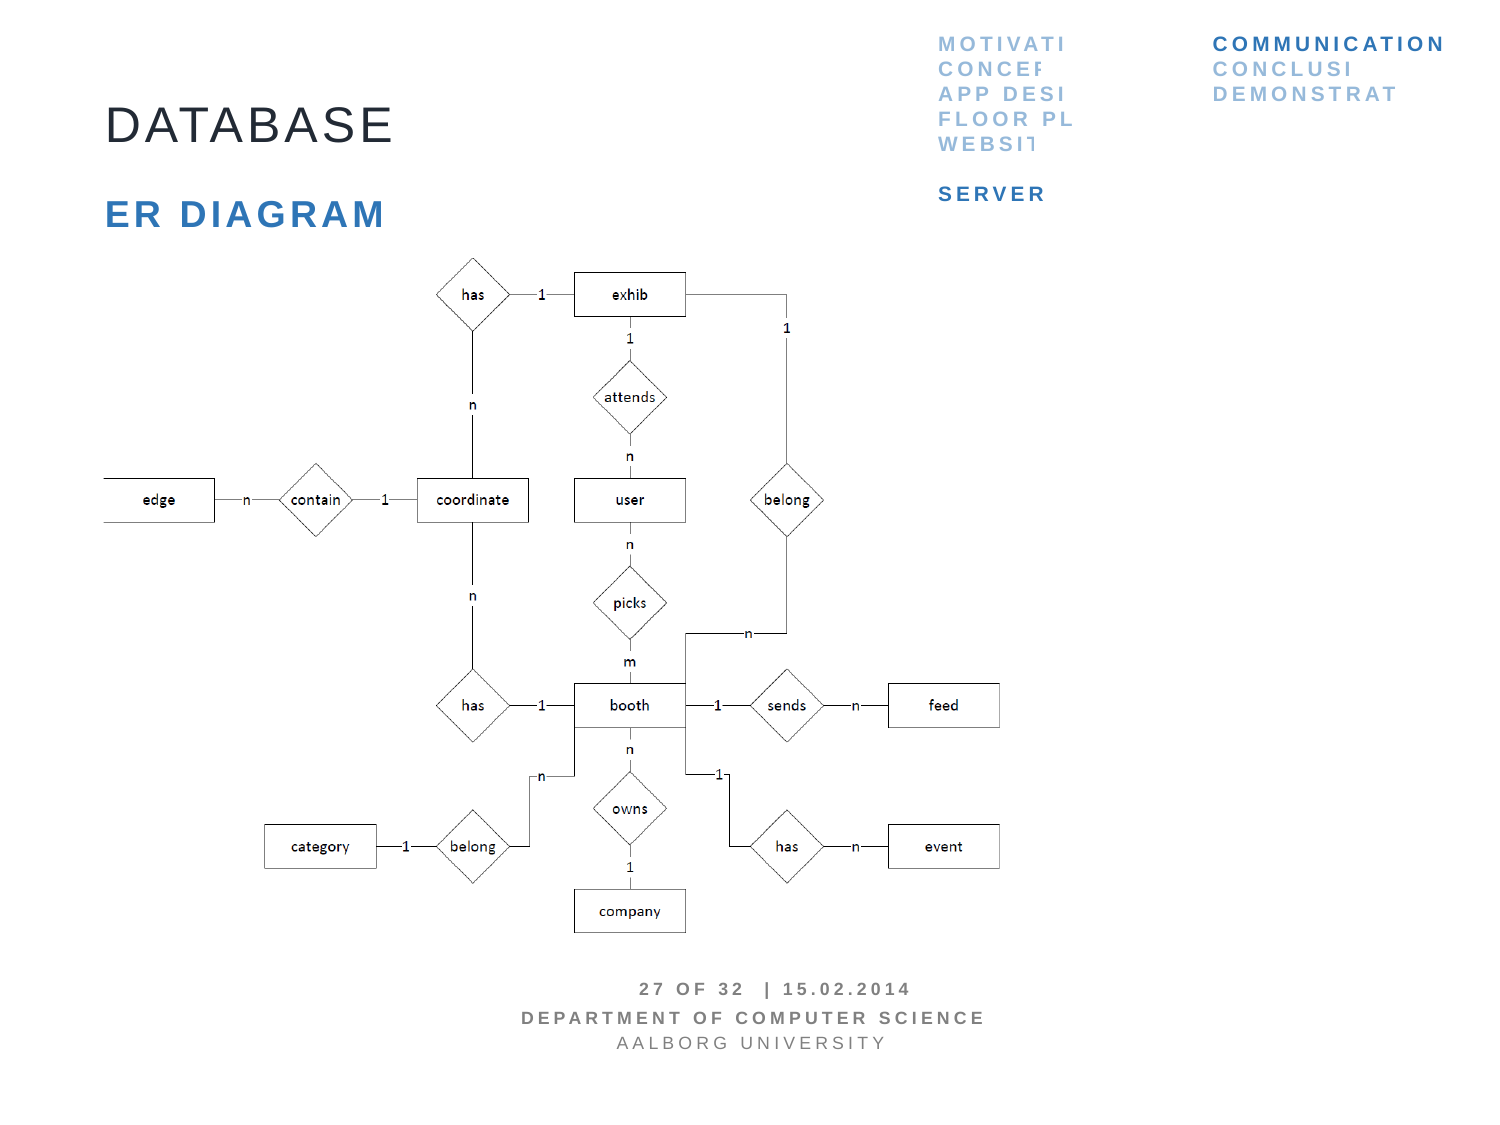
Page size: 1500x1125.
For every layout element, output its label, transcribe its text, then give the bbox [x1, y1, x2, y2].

text_box Motivation concept App design Floor plan Website Server communication conclusion demonstration [921, 22, 1500, 234]
text_box Database [102, 92, 921, 153]
picture [103, 258, 1000, 933]
text_box ER DIAGRAM [102, 189, 1125, 858]
text_box 27 OF 32 | 15.02.2014 [416, 976, 1130, 1000]
text_box Department of computer science AALBORG UNIVERSITy [449, 1006, 1055, 1056]
